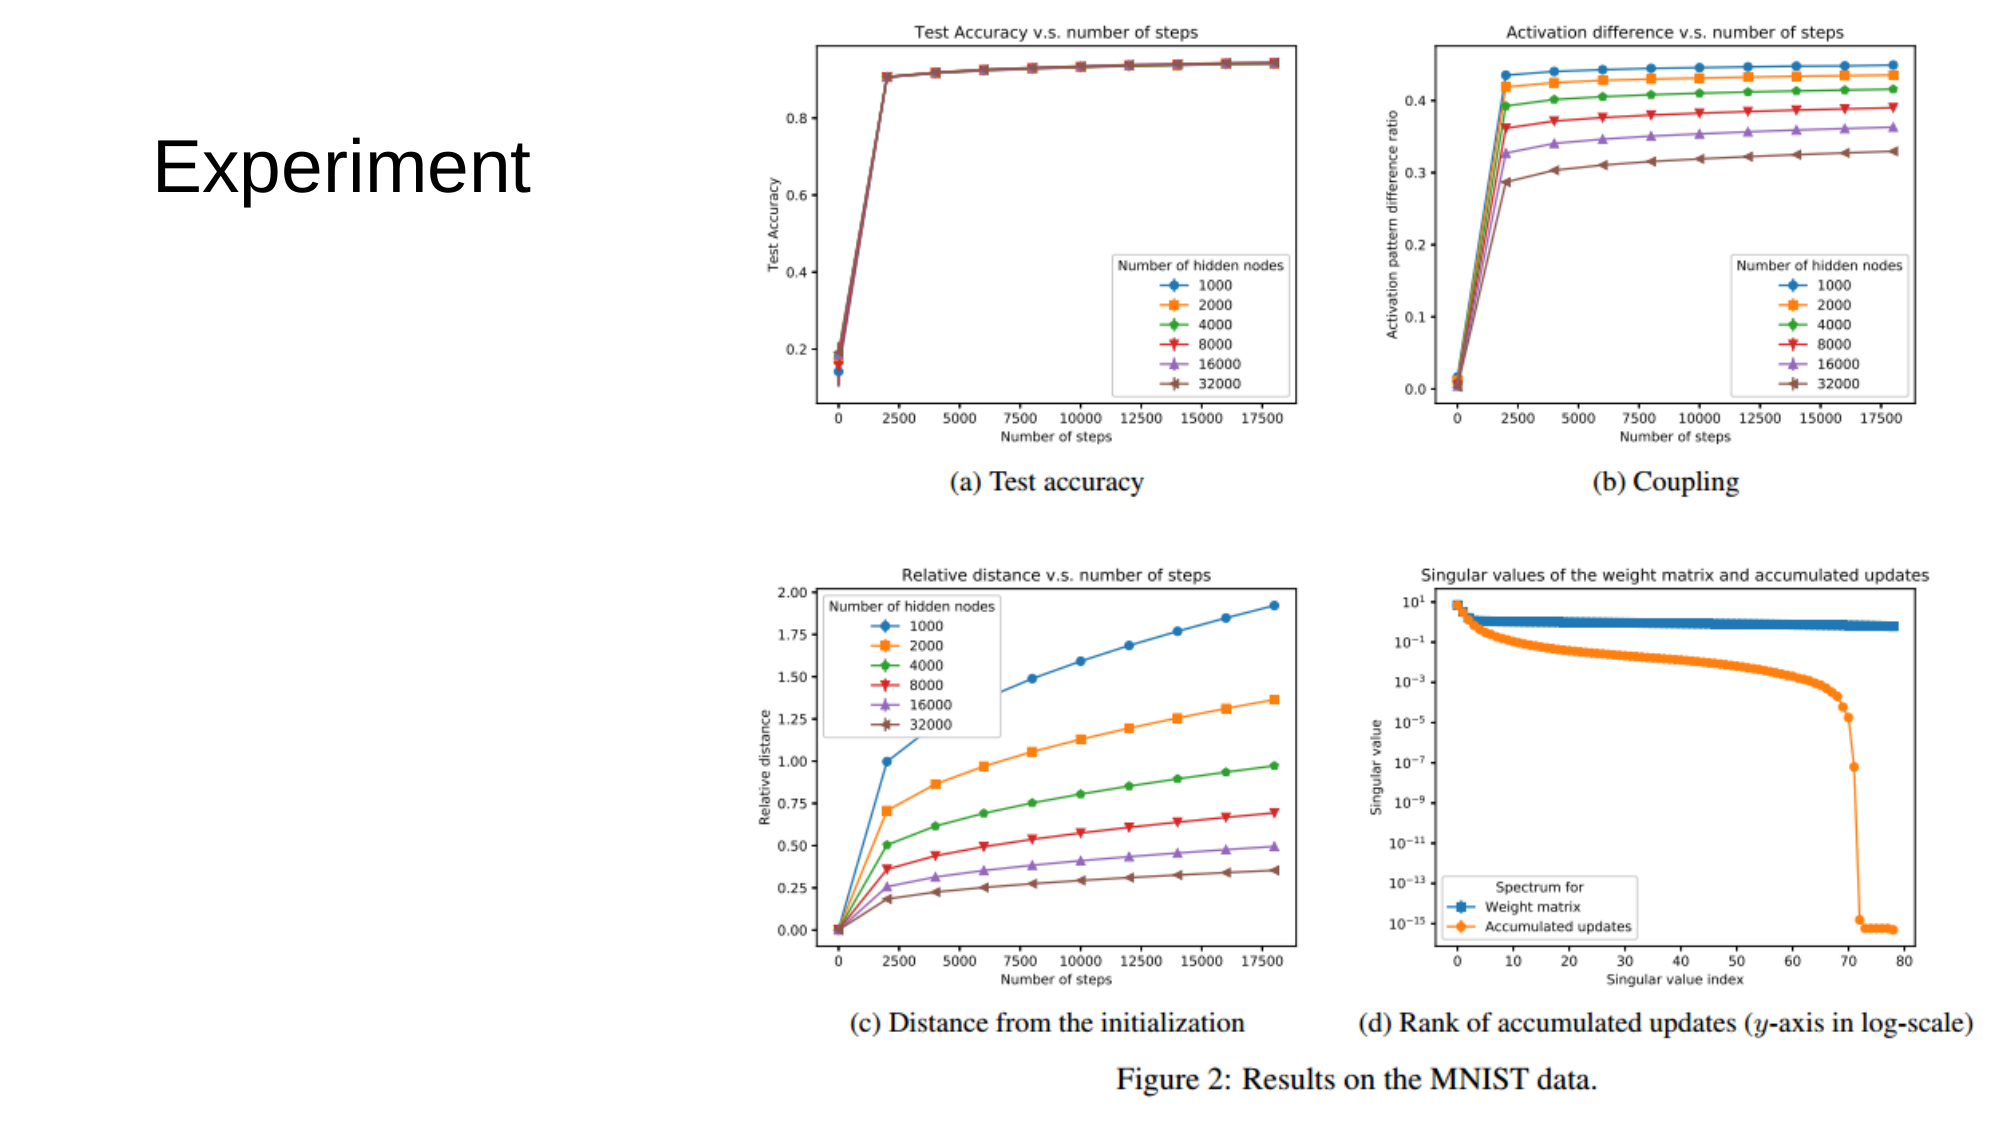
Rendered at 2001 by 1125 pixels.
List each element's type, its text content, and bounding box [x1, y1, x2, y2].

title Experiment [137, 59, 732, 278]
picture [732, 0, 1998, 1115]
